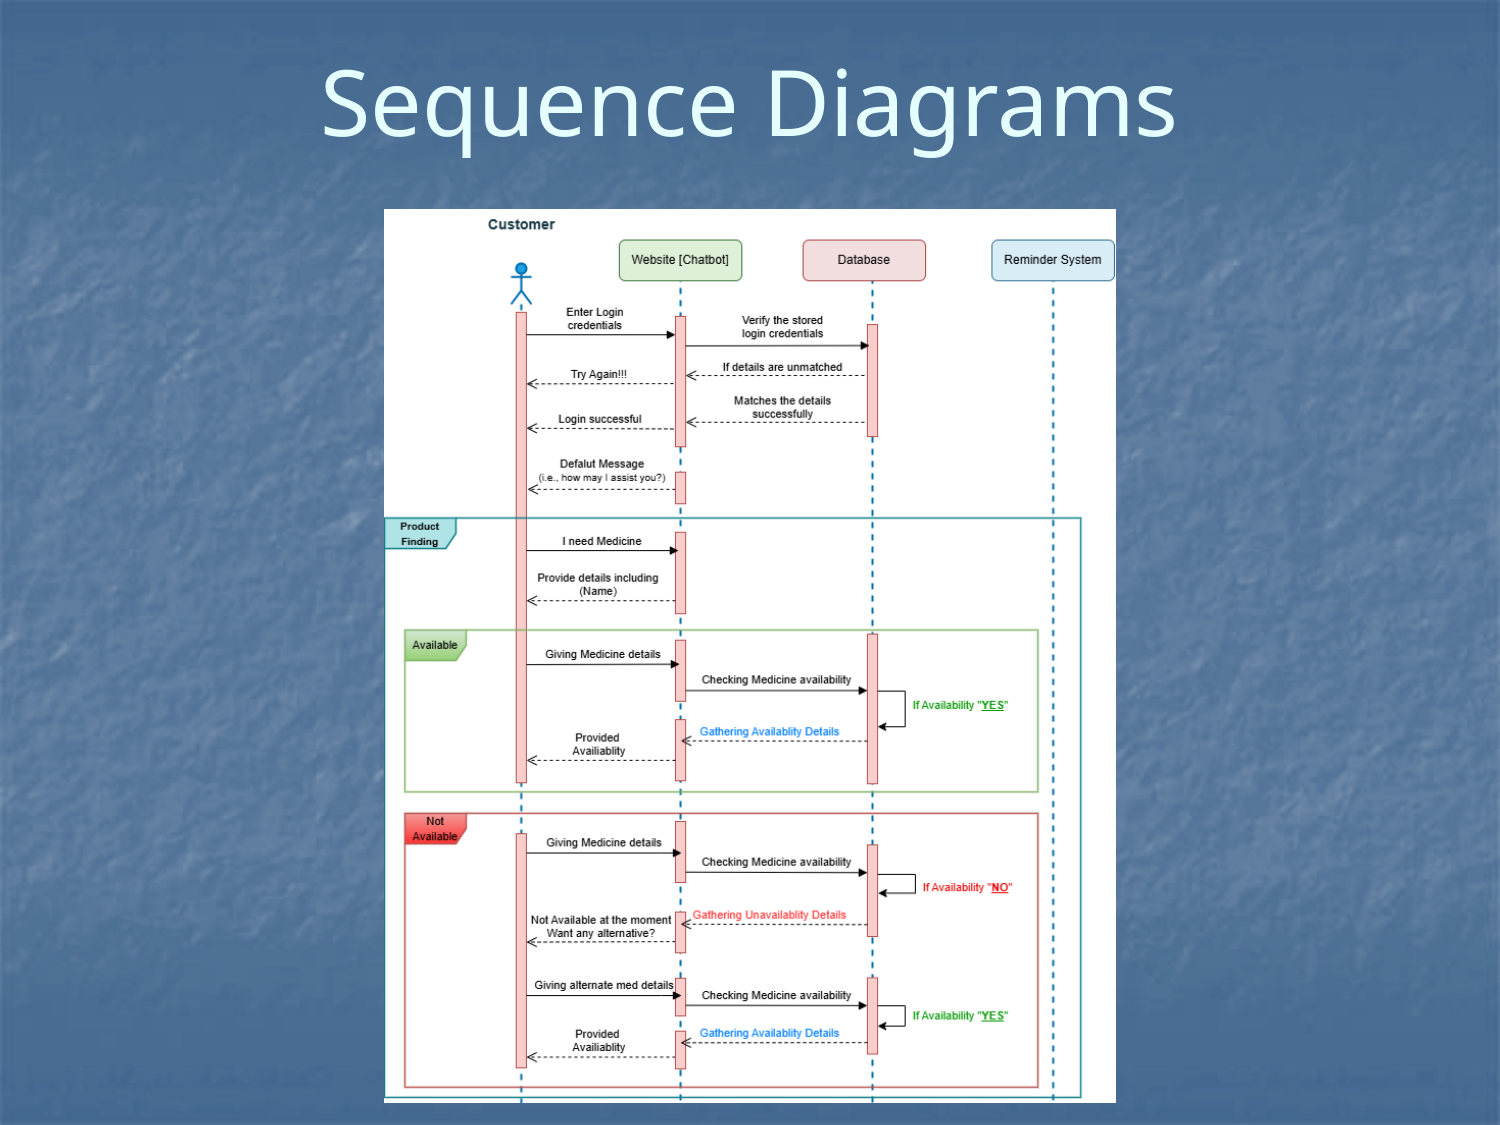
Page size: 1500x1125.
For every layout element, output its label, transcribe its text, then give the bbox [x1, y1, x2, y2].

picture [384, 208, 1116, 1103]
title Sequence Diagrams [74, 0, 1426, 213]
